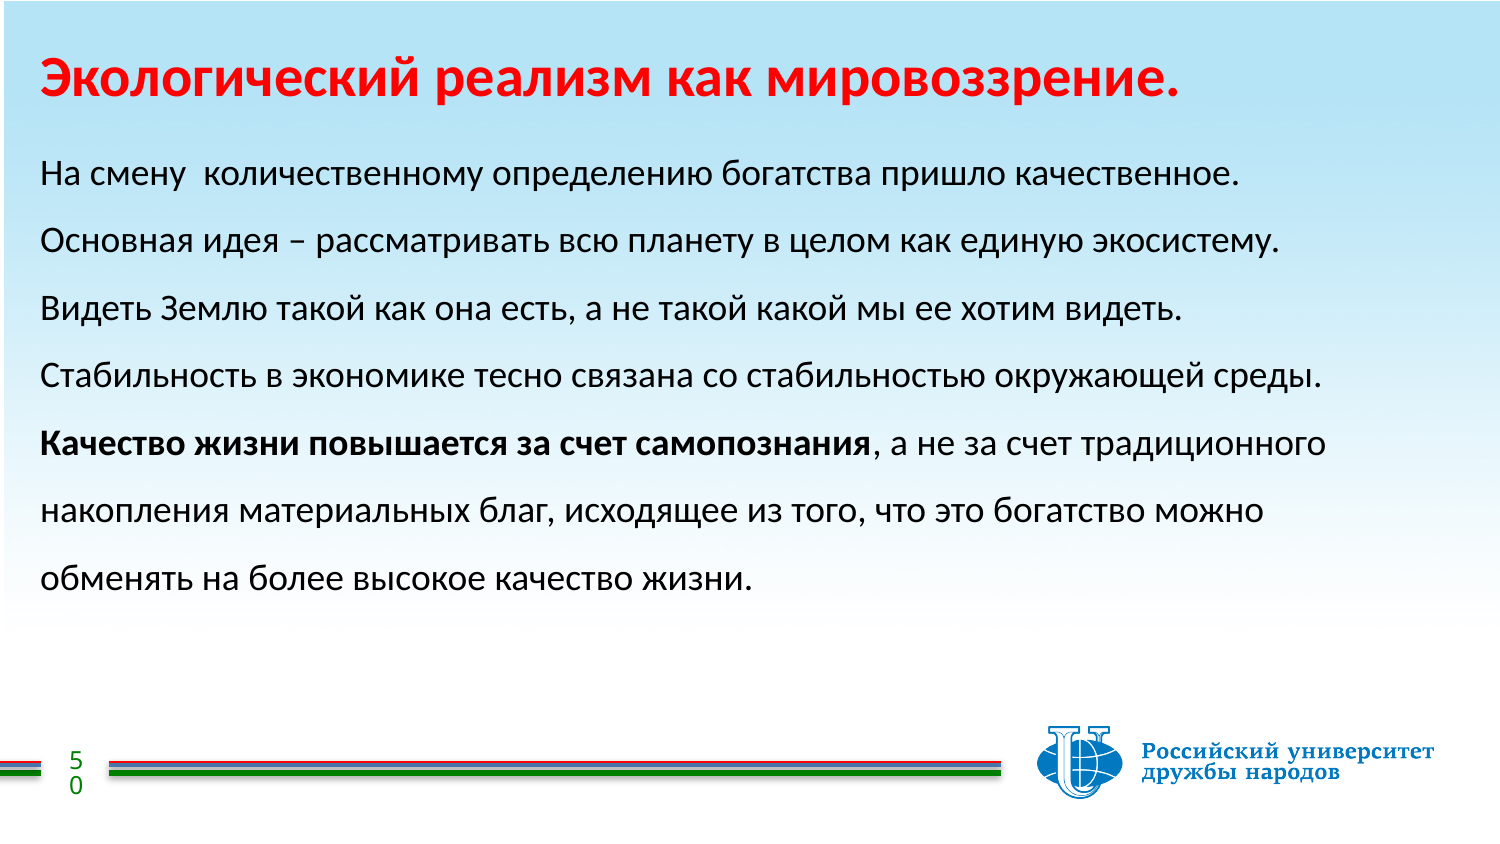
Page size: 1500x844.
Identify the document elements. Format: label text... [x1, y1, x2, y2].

picture [4, 1, 1500, 799]
slide_number 50 [54, 749, 96, 784]
